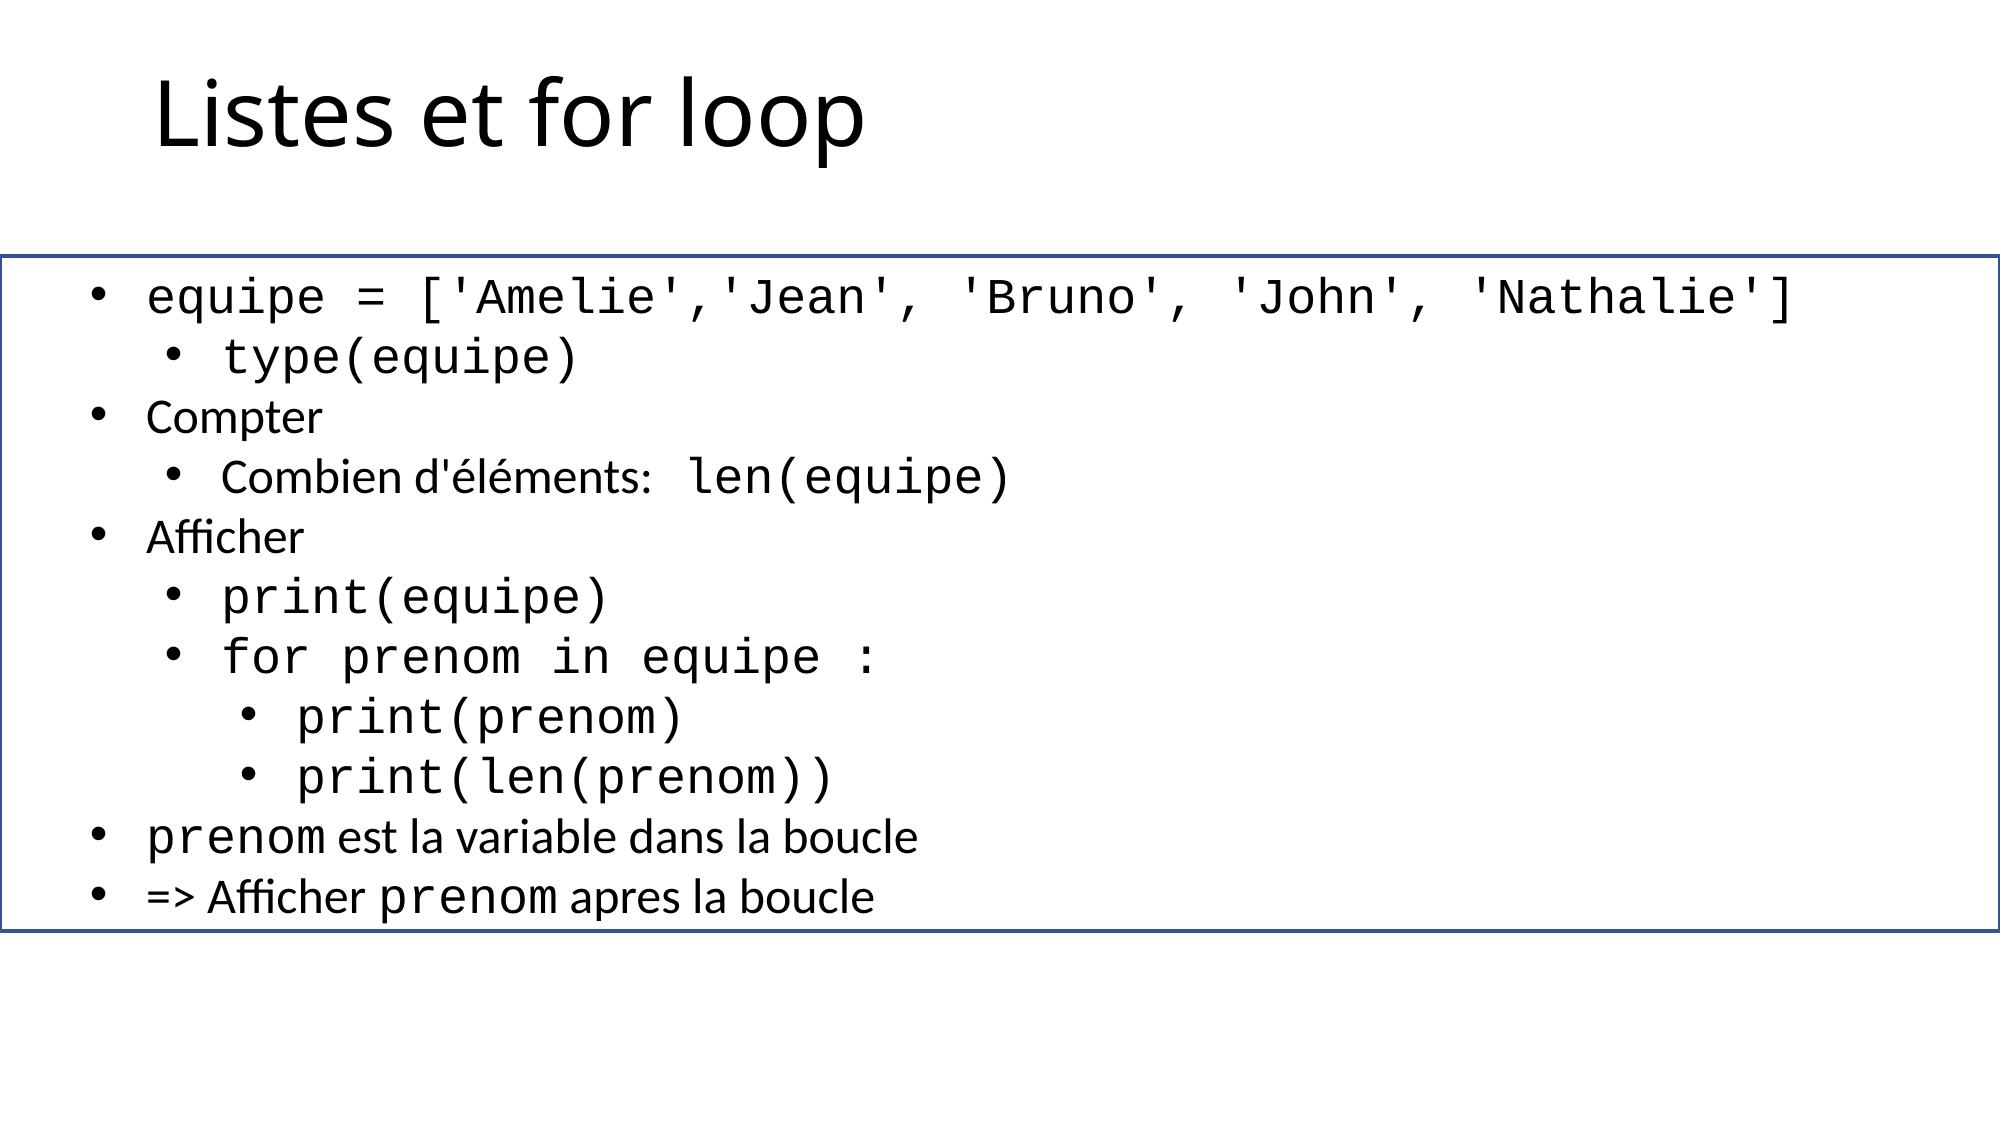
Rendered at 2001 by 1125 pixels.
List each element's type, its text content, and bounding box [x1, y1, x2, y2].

text_box Listes et for loop [137, 59, 1863, 278]
text_box equipe = ['Amelie','Jean', 'Bruno', 'John', 'Nathalie'] type(equipe) Compter Combien d'éléments: len(equipe) Afficher print(equipe) for prenom in equipe : print(prenom) print(len(prenom)) prenom est la variable dans la boucle => Afficher prenom apres la boucle [0, 255, 2000, 931]
